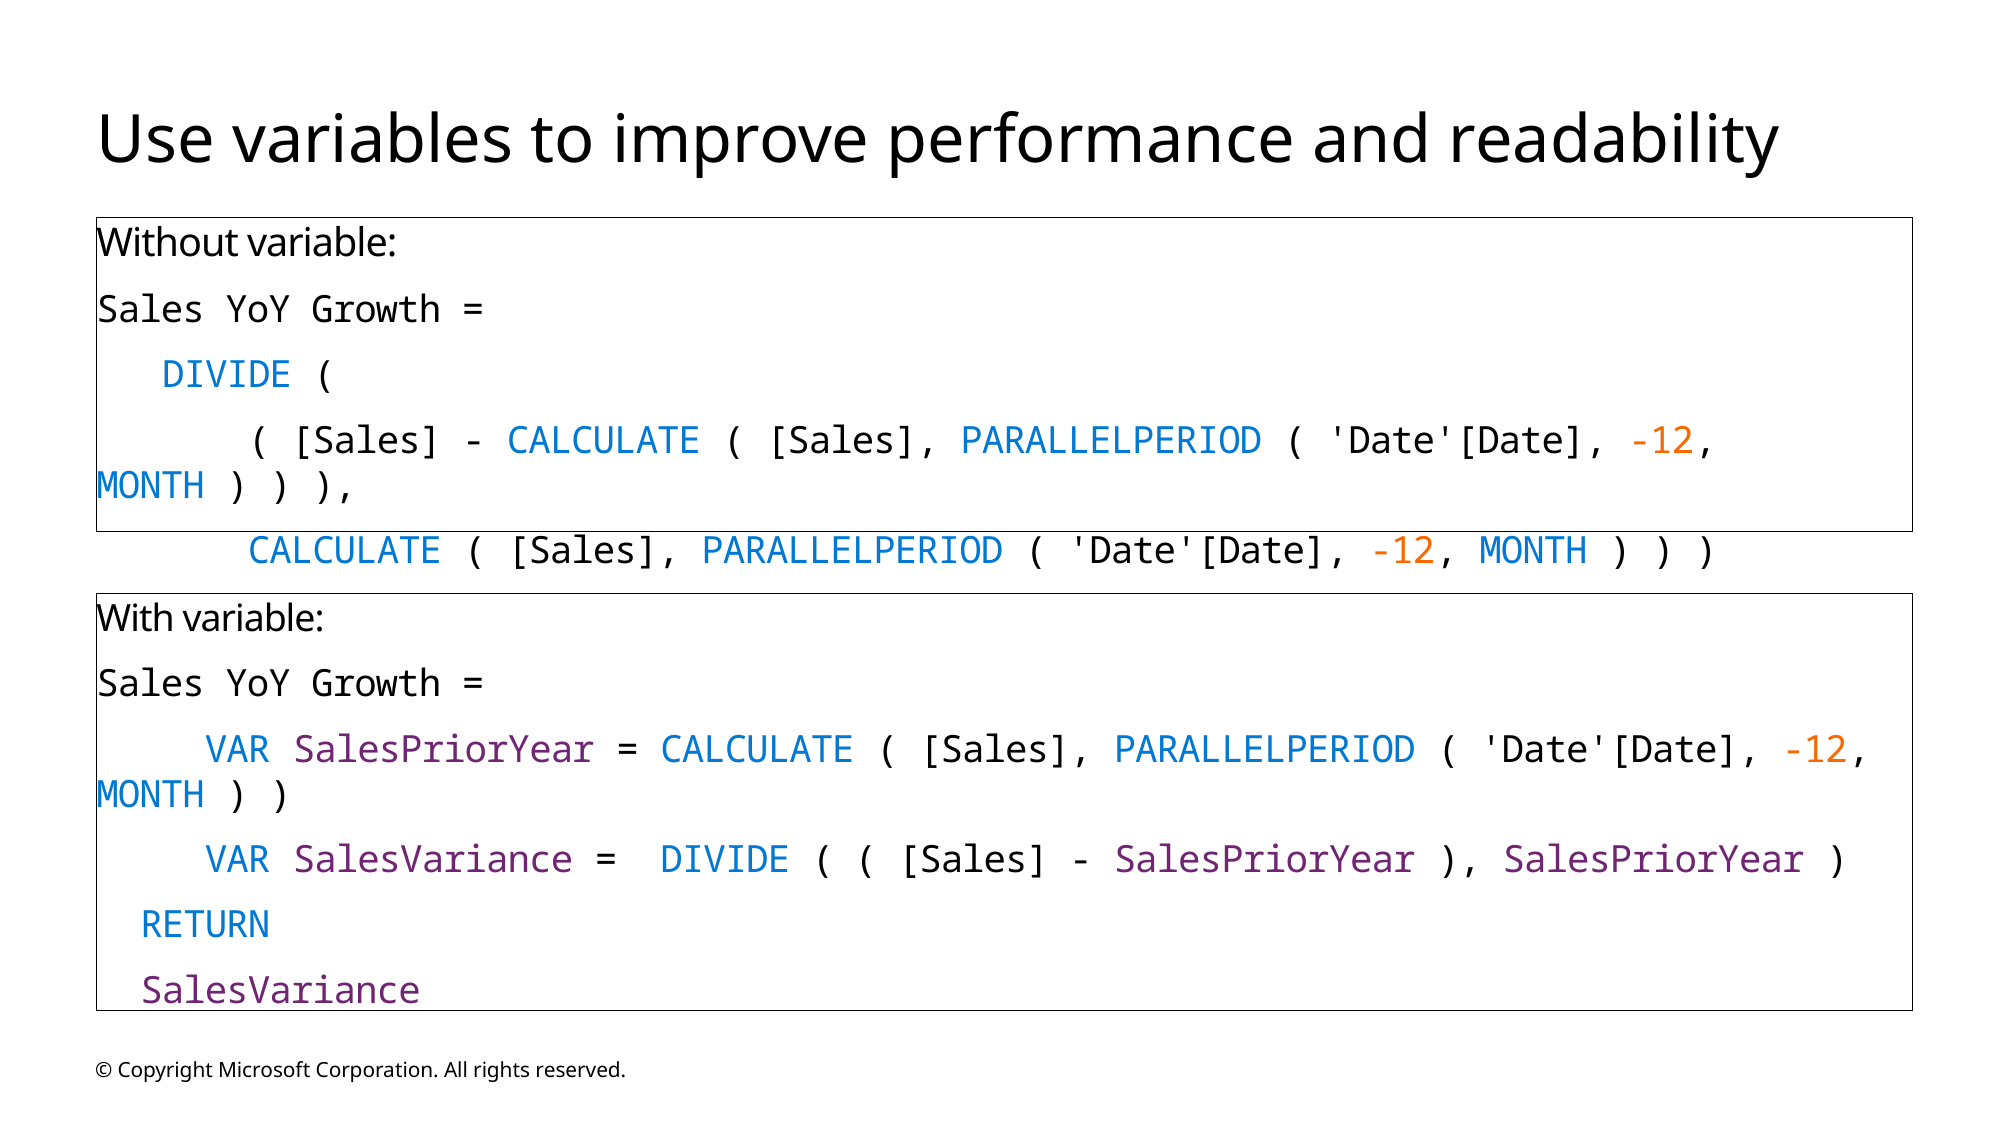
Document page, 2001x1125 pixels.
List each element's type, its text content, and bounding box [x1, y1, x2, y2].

text_box With variable: Sales YoY Growth = VAR SalesPriorYear = CALCULATE ( [Sales], PARALLELPERIOD ( 'Date'[Date], -12, MONTH ) ) VAR SalesVariance = DIVIDE ( ( [Sales] - SalesPriorYear ), SalesPriorYear ) RETURN SalesVariance [96, 593, 1913, 1011]
title Use variables to improve performance and readability [96, 96, 1904, 177]
list Without variable: Sales YoY Growth = DIVIDE ( ( [Sales] - CALCULATE ( [Sales], PARALLELPERIOD ( 'Date'[Date], -12, MONTH ) ) ), CALCULATE ( [Sales], PARALLELPERIOD ( 'Date'[Date], -12, MONTH ) ) ) [96, 217, 1913, 532]
